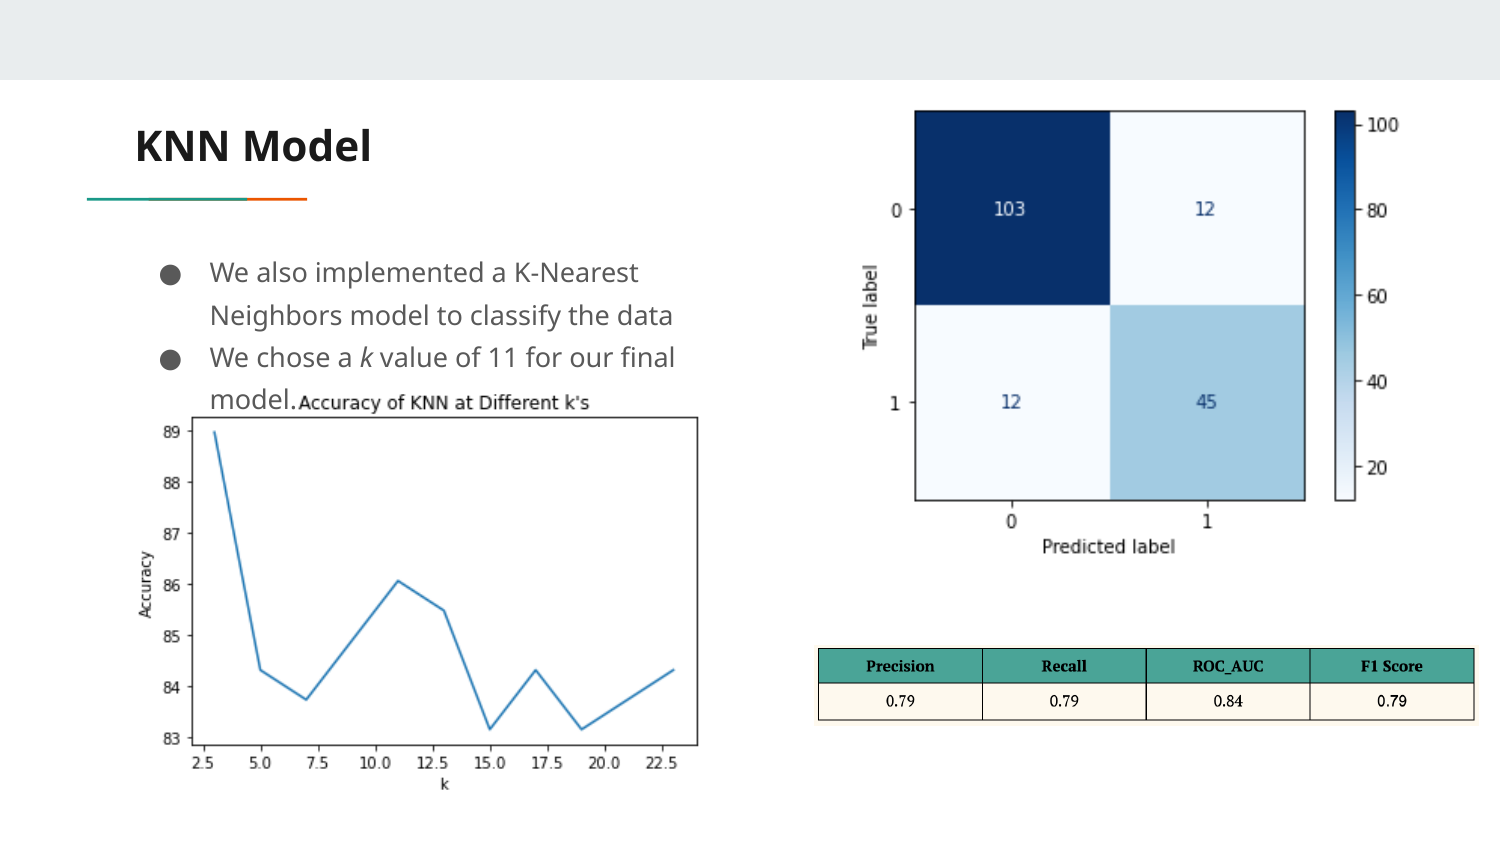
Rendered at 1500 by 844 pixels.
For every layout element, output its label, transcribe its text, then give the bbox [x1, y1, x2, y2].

picture [814, 644, 1479, 727]
list We also implemented a K-Nearest Neighbors model to classify the data We chose a k value of 11 for our final model. [119, 233, 784, 712]
title KNN Model [119, 100, 851, 189]
picture [852, 100, 1413, 569]
picture [130, 383, 706, 802]
